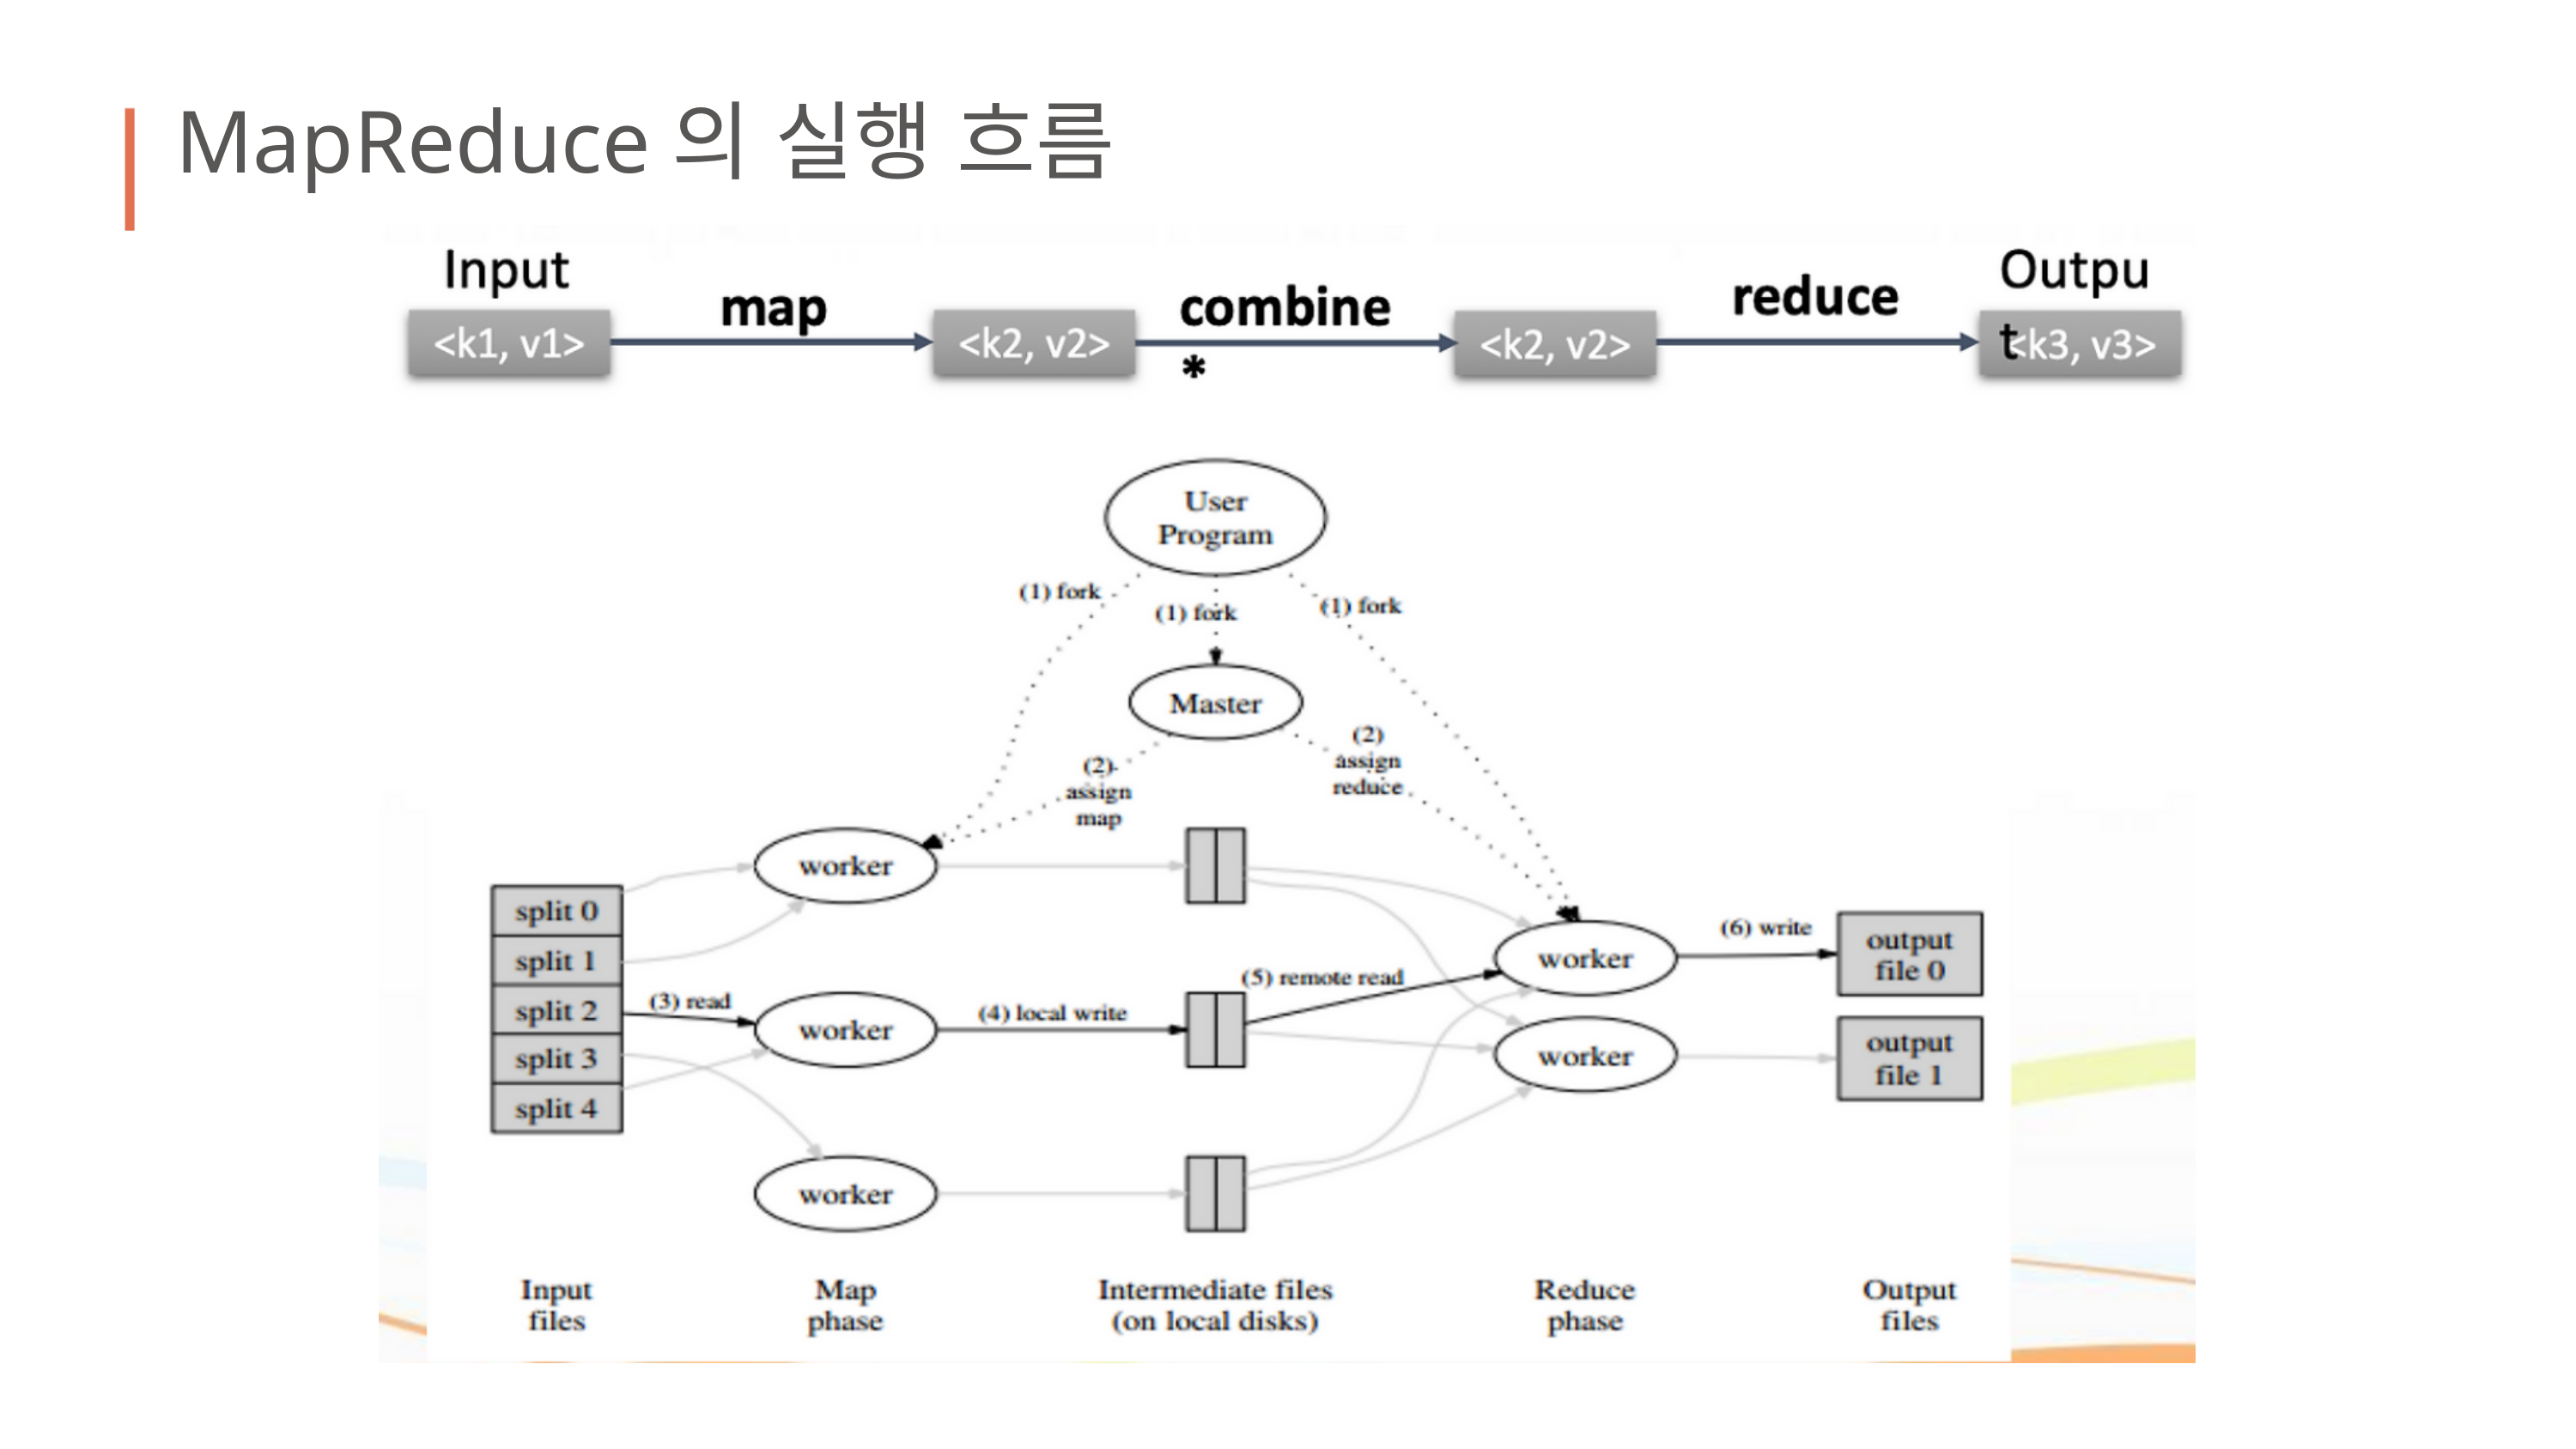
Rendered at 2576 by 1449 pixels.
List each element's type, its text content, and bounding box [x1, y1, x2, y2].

picture [379, 225, 2196, 1363]
text_box MapReduce의 실행 흐름 [175, 82, 1965, 203]
picture [67, 108, 192, 230]
